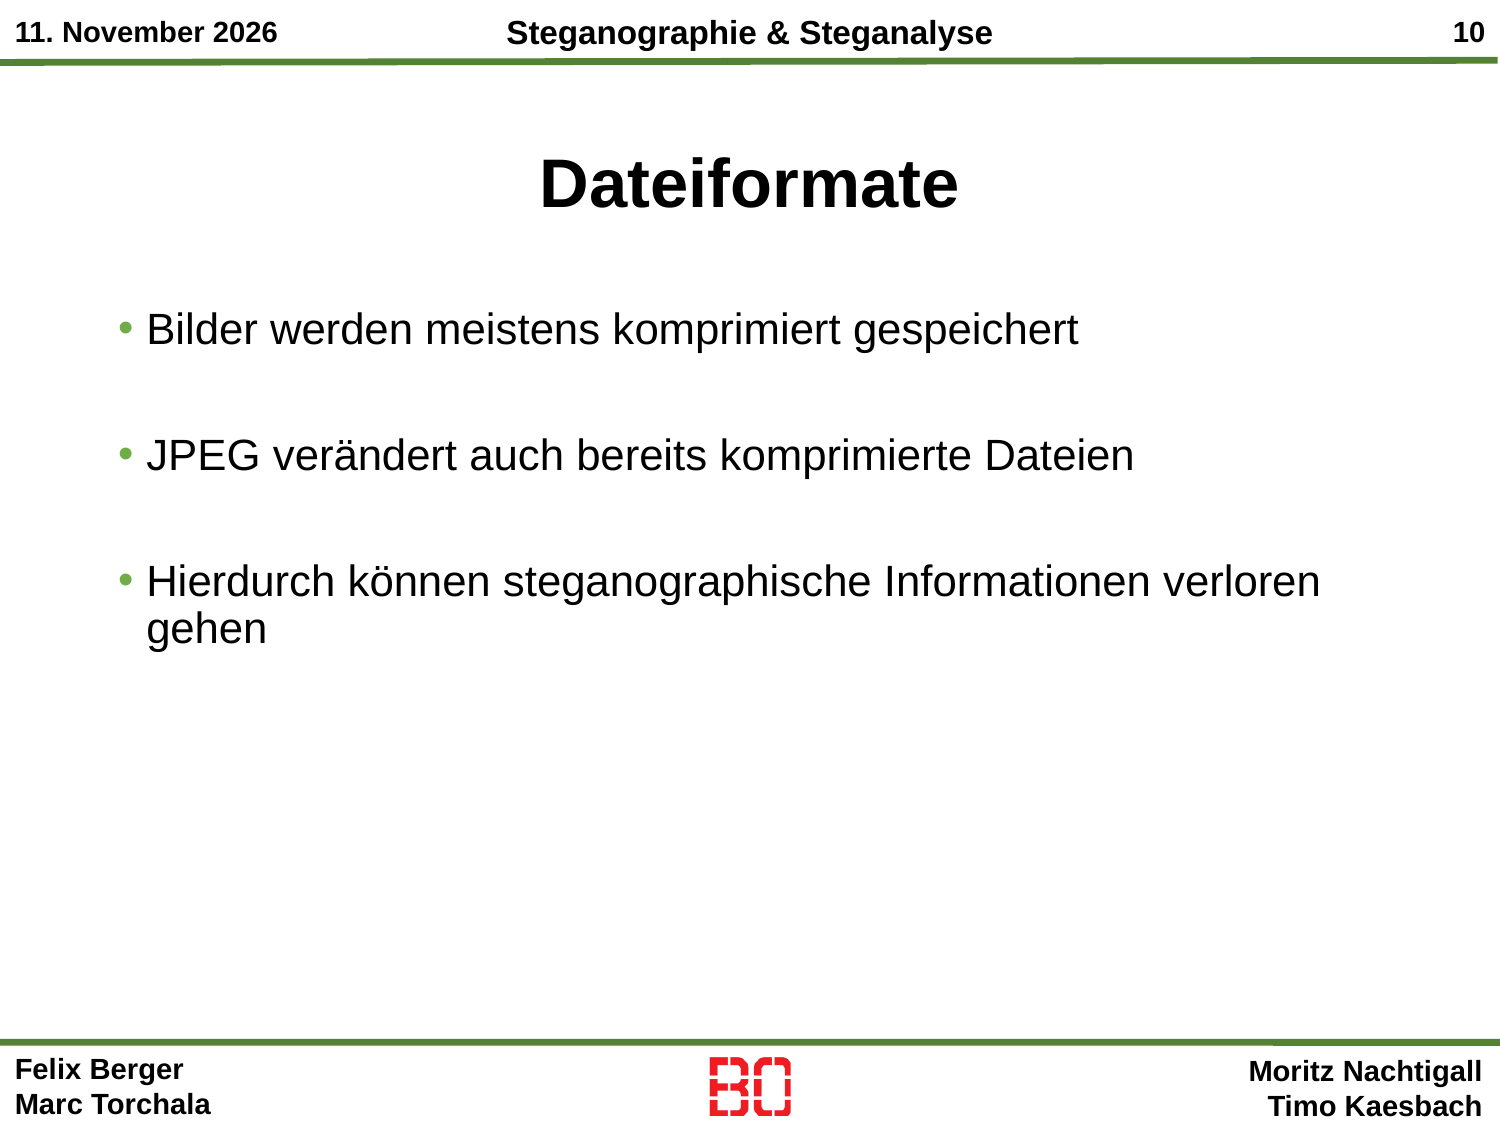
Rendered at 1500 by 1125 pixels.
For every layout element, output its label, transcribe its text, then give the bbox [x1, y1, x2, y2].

list Bilder werden meistens komprimiert gespeichert JPEG verändert auch bereits komprimierte Dateien Hierdurch können steganographische Informationen verloren gehen [103, 299, 1397, 1014]
title Dateiformate [103, 76, 1397, 295]
